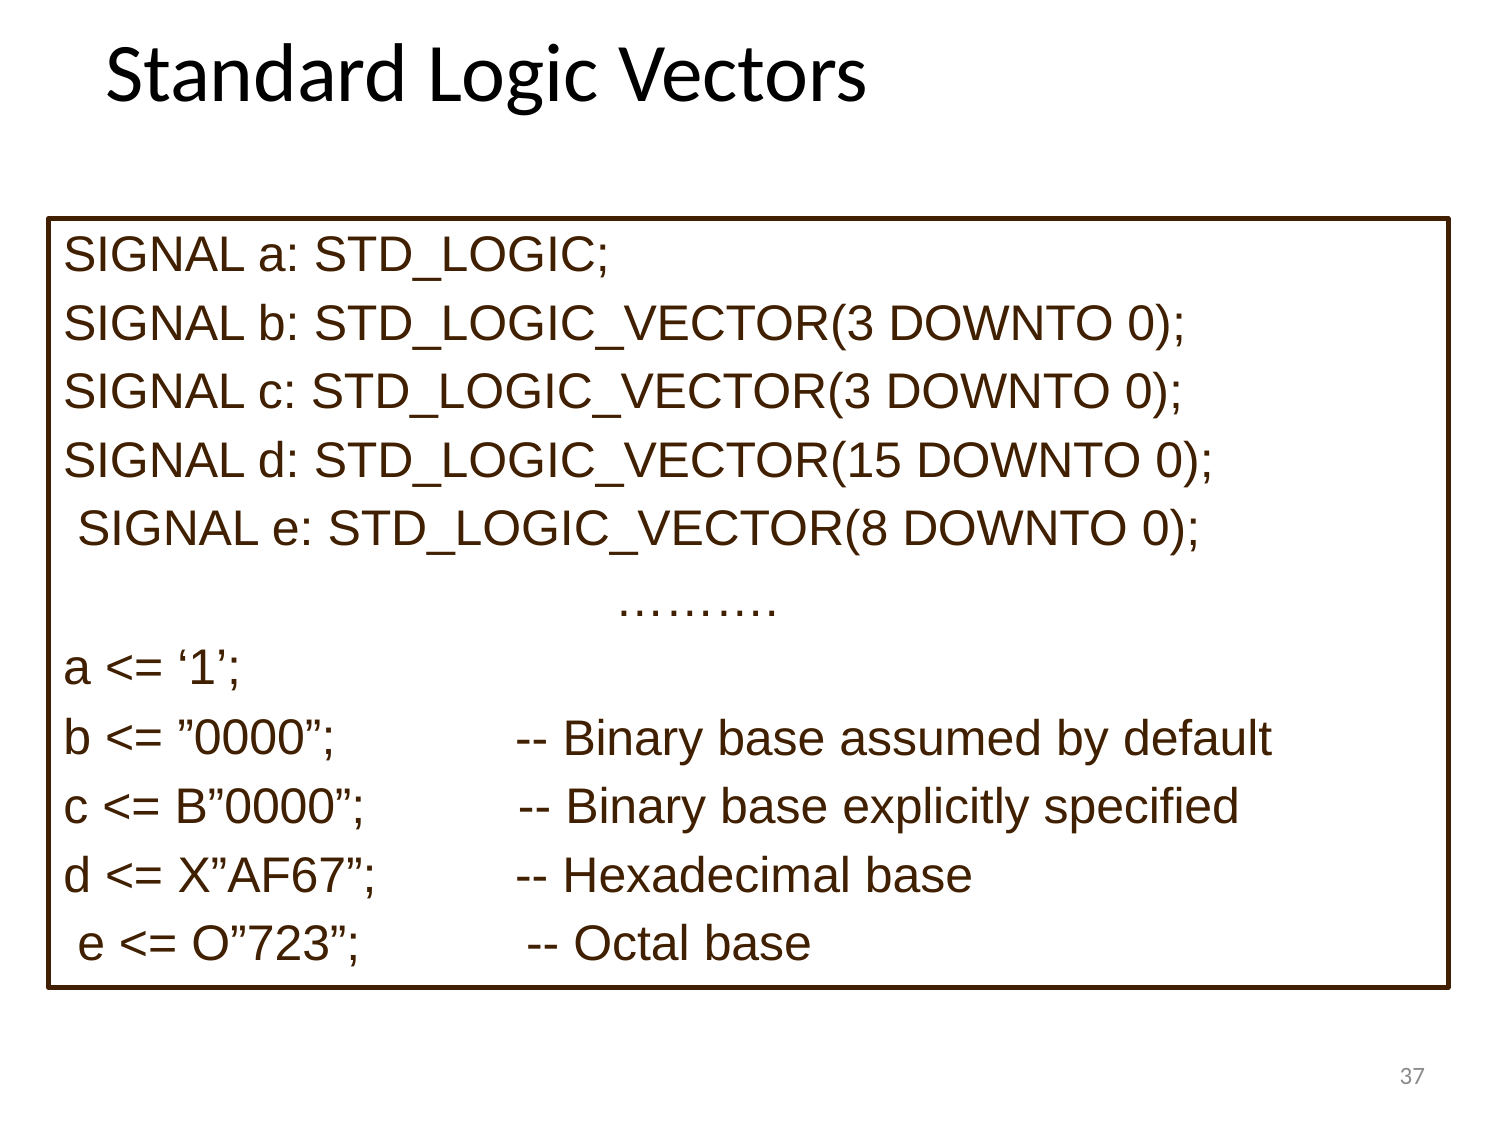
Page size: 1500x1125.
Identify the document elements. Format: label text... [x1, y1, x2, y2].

text_box SIGNAL a: STD_LOGIC; SIGNAL b: STD_LOGIC_VECTOR(3 DOWNTO 0); SIGNAL c: STD_LOGIC_VECTOR(3 DOWNTO 0); SIGNAL d: STD_LOGIC_VECTOR(15 DOWNTO 0); SIGNAL e: STD_LOGIC_VECTOR(8 DOWNTO 0); ………. a <= ‘1’; [61, 210, 1220, 695]
title Standard Logic Vectors [50, 0, 922, 162]
text_box -- Binary base assumed by default -- Binary base explicitly specified -- Hexadecimal base -- Octal base [512, 694, 1277, 971]
slide_number 37 [1074, 746, 1425, 1125]
text_box [48, 218, 1074, 988]
text_box b <= ”0000”; c <= B”0000”; d <= X”AF67”; e <= O”723”; [61, 694, 380, 971]
text_box [1220, 218, 1449, 988]
